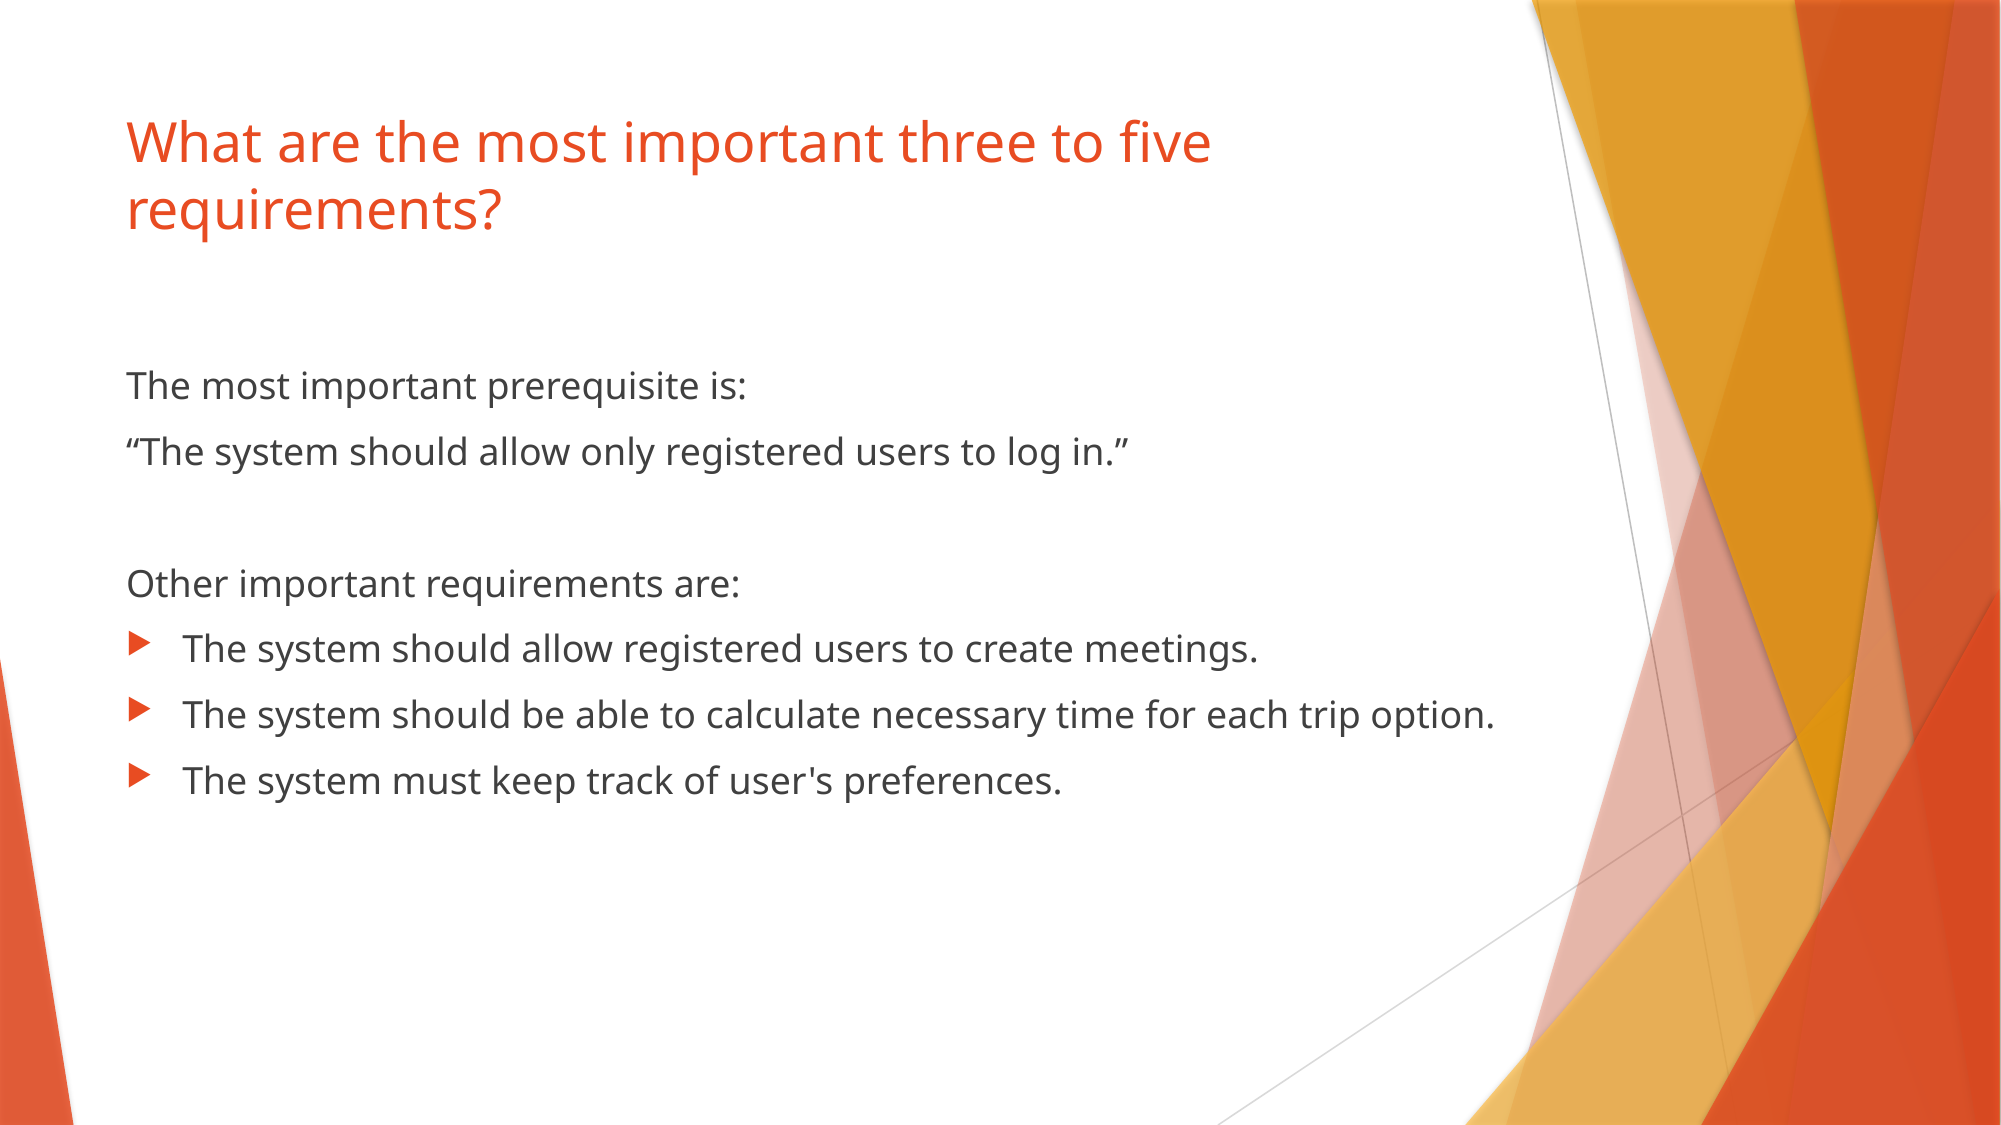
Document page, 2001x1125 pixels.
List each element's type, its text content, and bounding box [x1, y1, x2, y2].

list The most important prerequisite is: “The system should allow only registered users to log in.” Other important requirements are: The system should allow registered users to create meetings. The system should be able to calculate necessary time for each trip option. The system must keep track of user's preferences. [111, 354, 1522, 992]
title What are the most important three to five requirements? [111, 99, 1522, 317]
